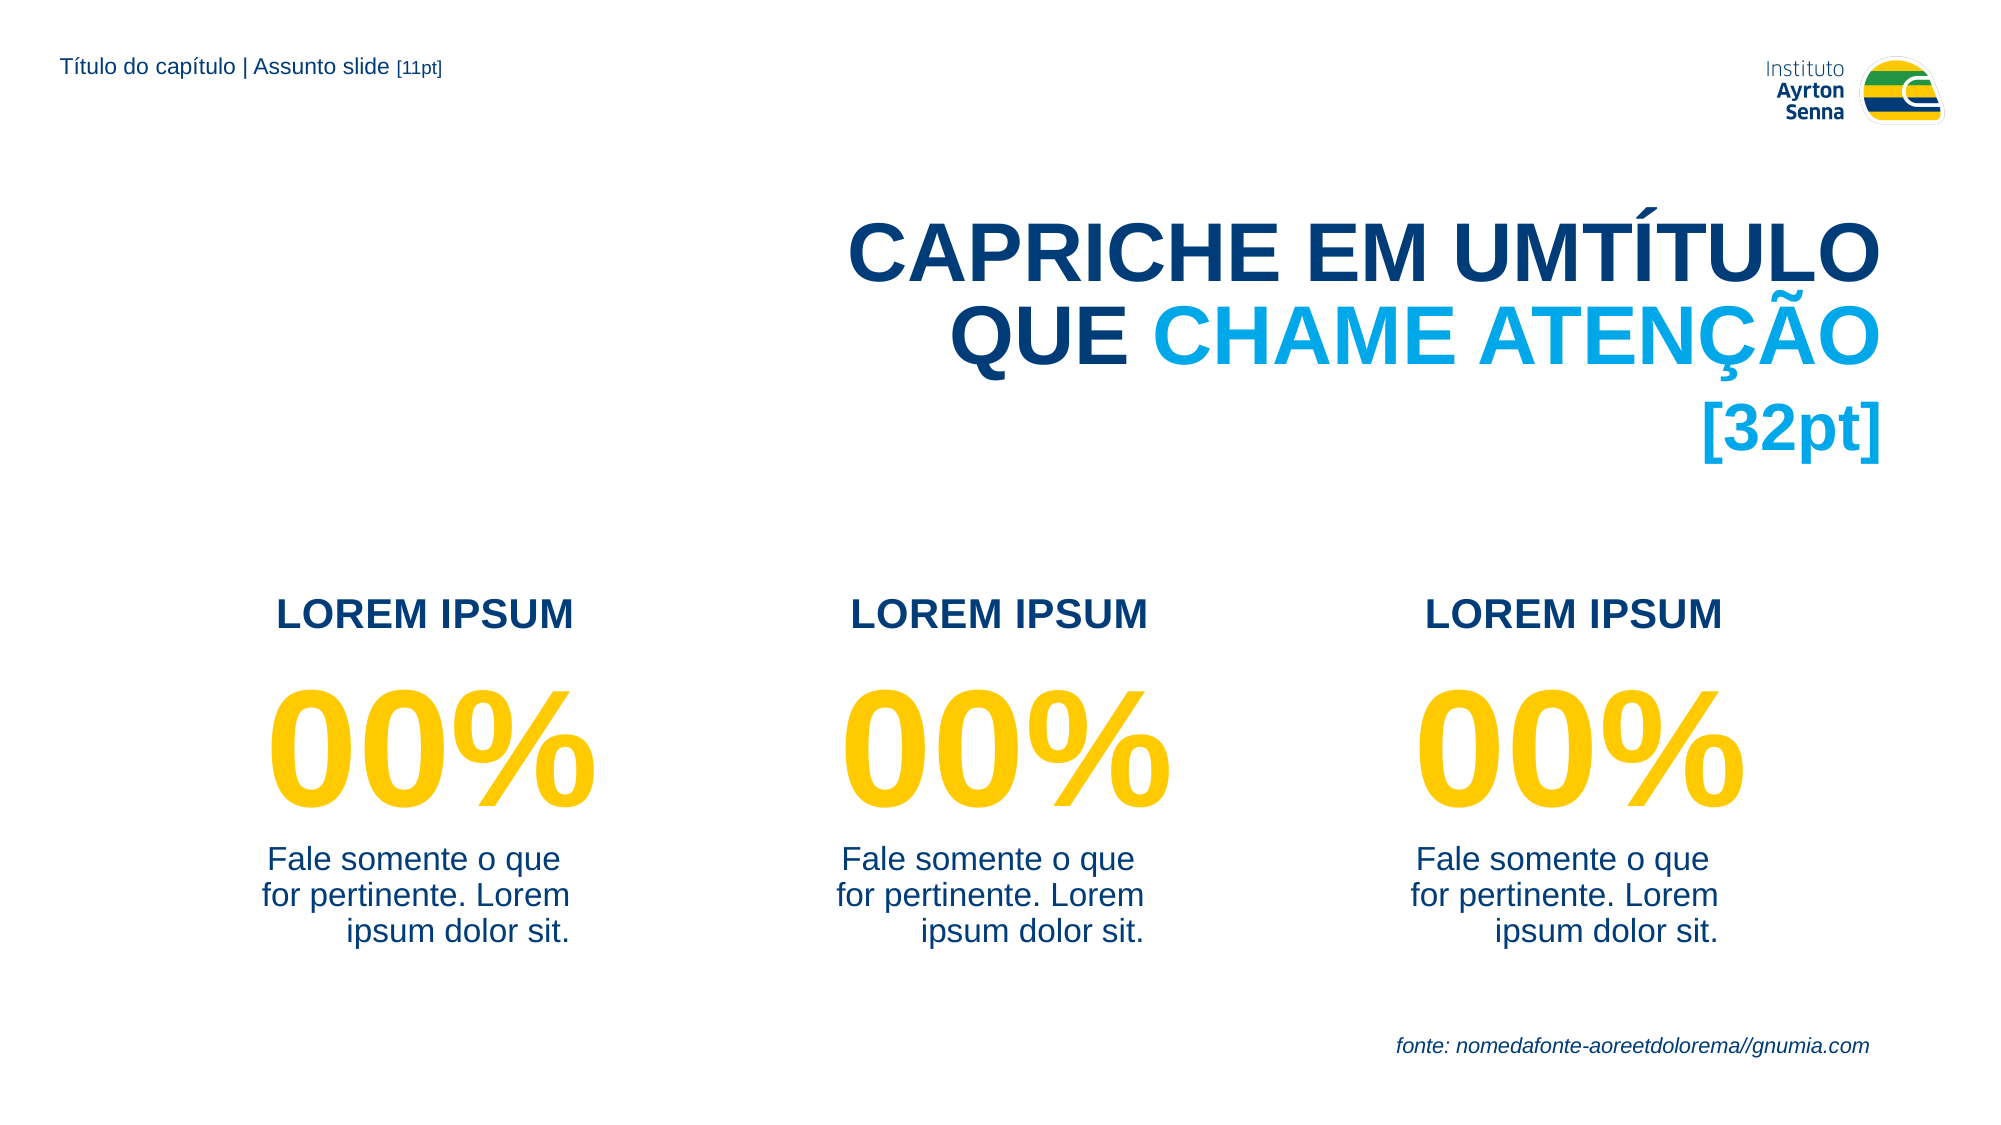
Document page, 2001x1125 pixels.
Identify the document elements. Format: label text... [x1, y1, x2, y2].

picture [1708, 0, 2000, 181]
text_box CAPRICHE EM UMTÍTULO QUE CHAME ATENÇÃO [32pt] [765, 207, 1898, 472]
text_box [228, 579, 614, 957]
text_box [802, 579, 1189, 957]
text_box Título do capítulo | Assunto slide [11pt] [44, 44, 501, 87]
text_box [1377, 579, 1763, 957]
text_box fonte: nomedafonte-aoreetdolorema//gnumia.com [1381, 1024, 1892, 1066]
